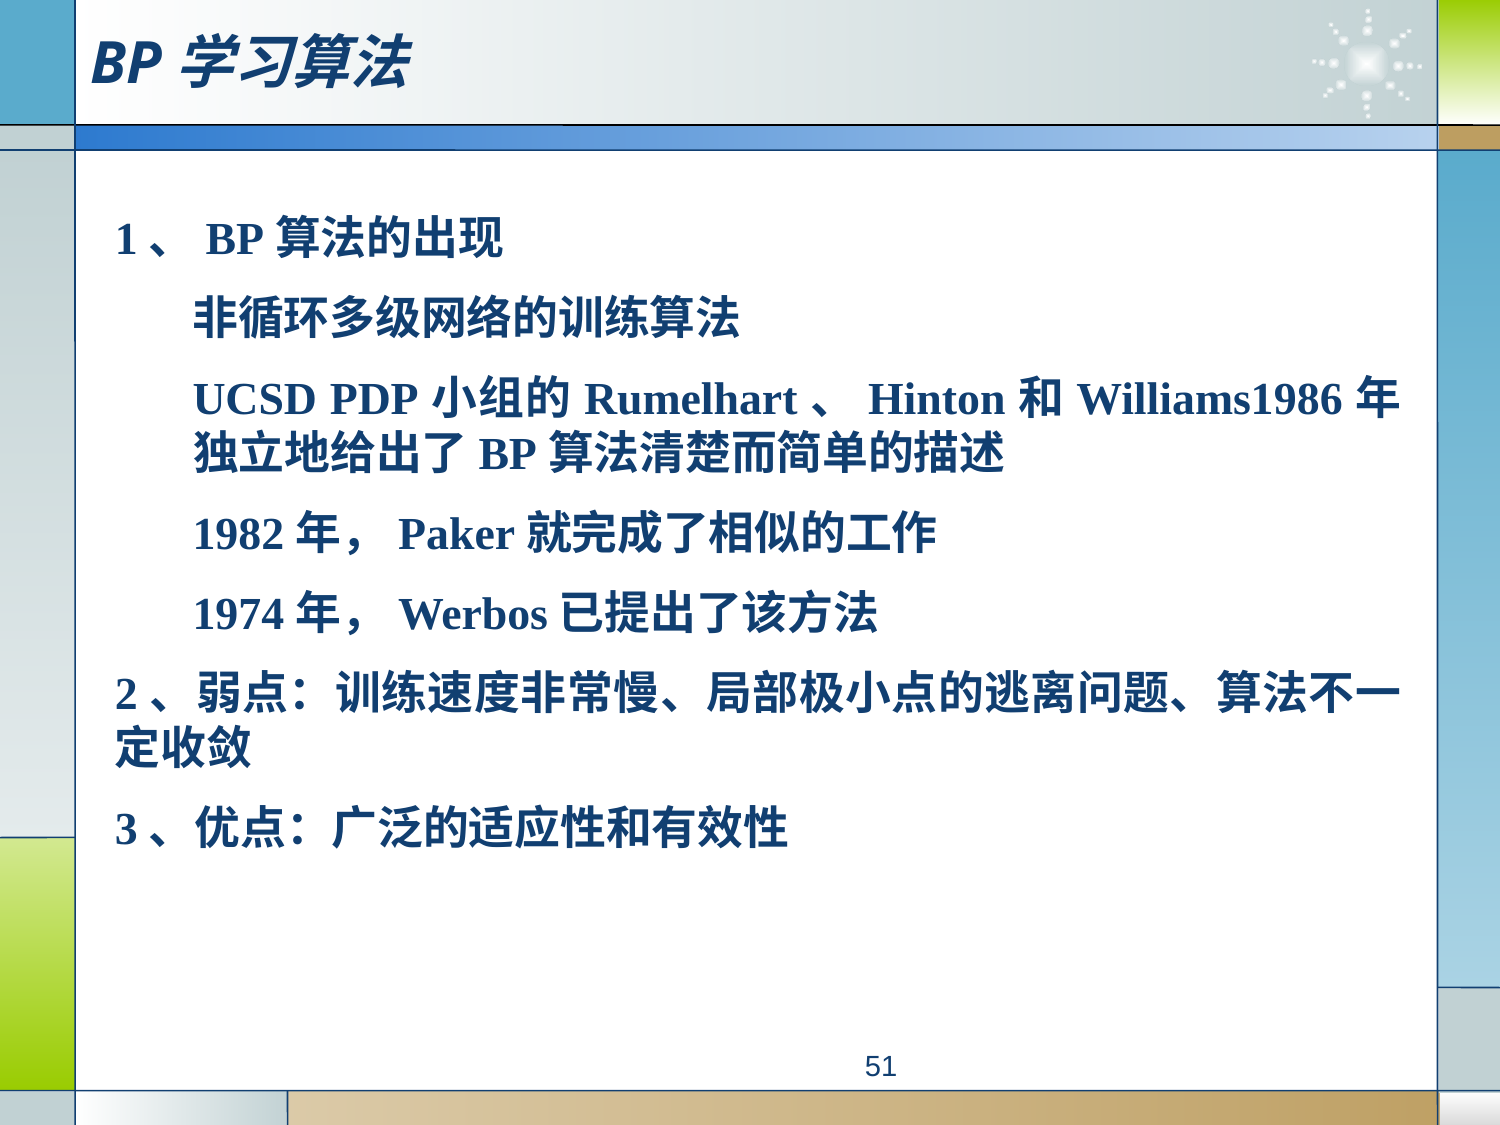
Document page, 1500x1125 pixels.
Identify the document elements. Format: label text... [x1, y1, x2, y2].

list 1、BP算法的出现 非循环多级网络的训练算法 UCSD PDP小组的Rumelhart、Hinton和Williams1986年独立地给出了BP算法清楚而简单的描述 1982年，Paker就完成了相似的工作 1974年，Werbos已提出了该方法 2、弱点：训练速度非常慢、局部极小点的逃离问题、算法不一定收敛 3、优点：广泛的适应性和有效性 [99, 201, 1417, 1010]
slide_number 51 [562, 1039, 913, 1081]
title BP学习算法 [74, 0, 1351, 124]
